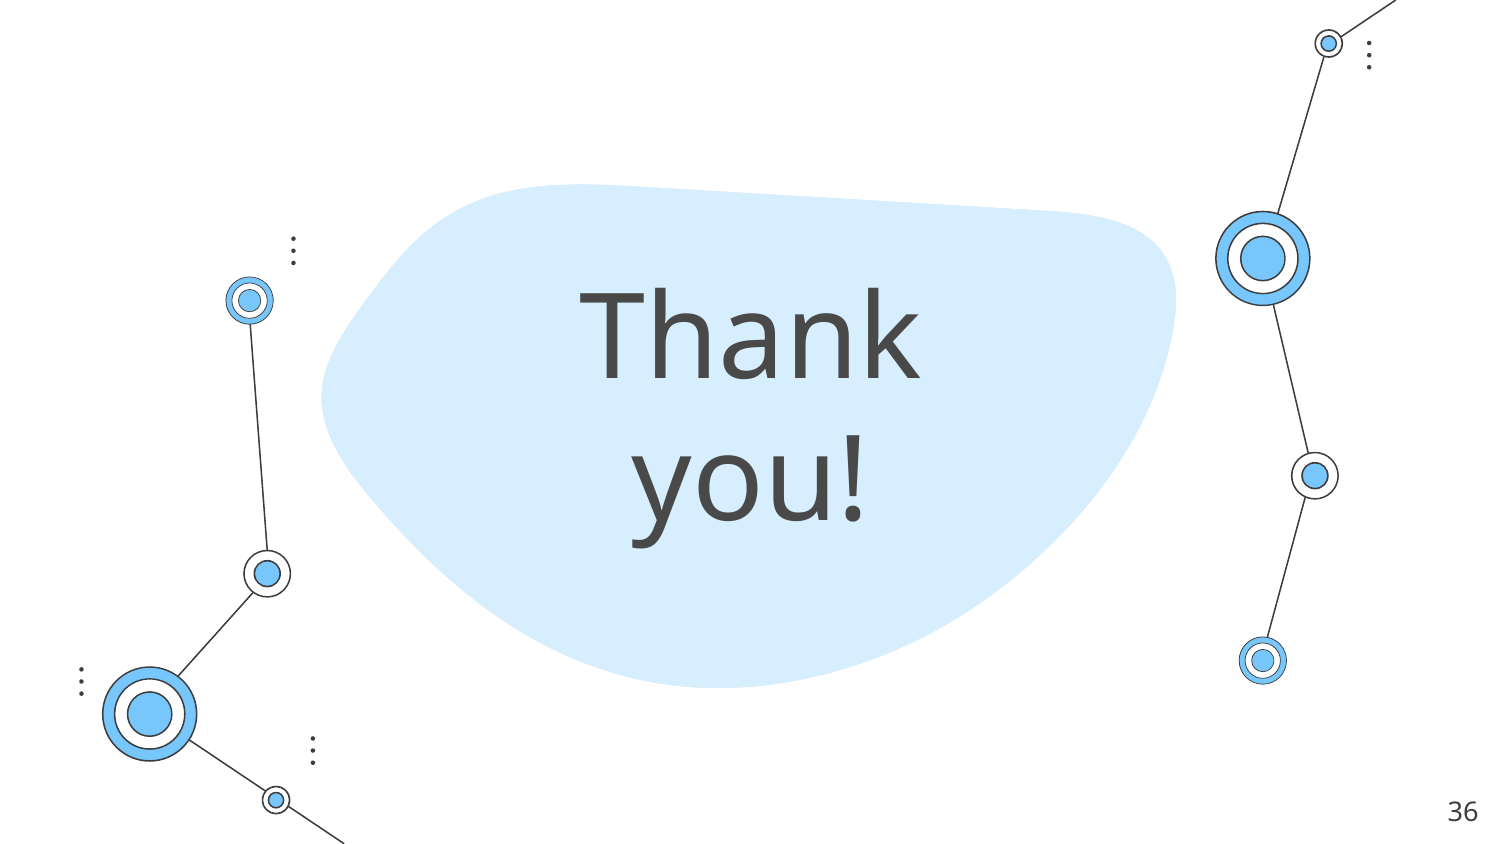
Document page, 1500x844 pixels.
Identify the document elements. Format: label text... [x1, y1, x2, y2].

slide_number ‹#› [1403, 779, 1494, 844]
title Thank you! [430, 337, 1071, 467]
